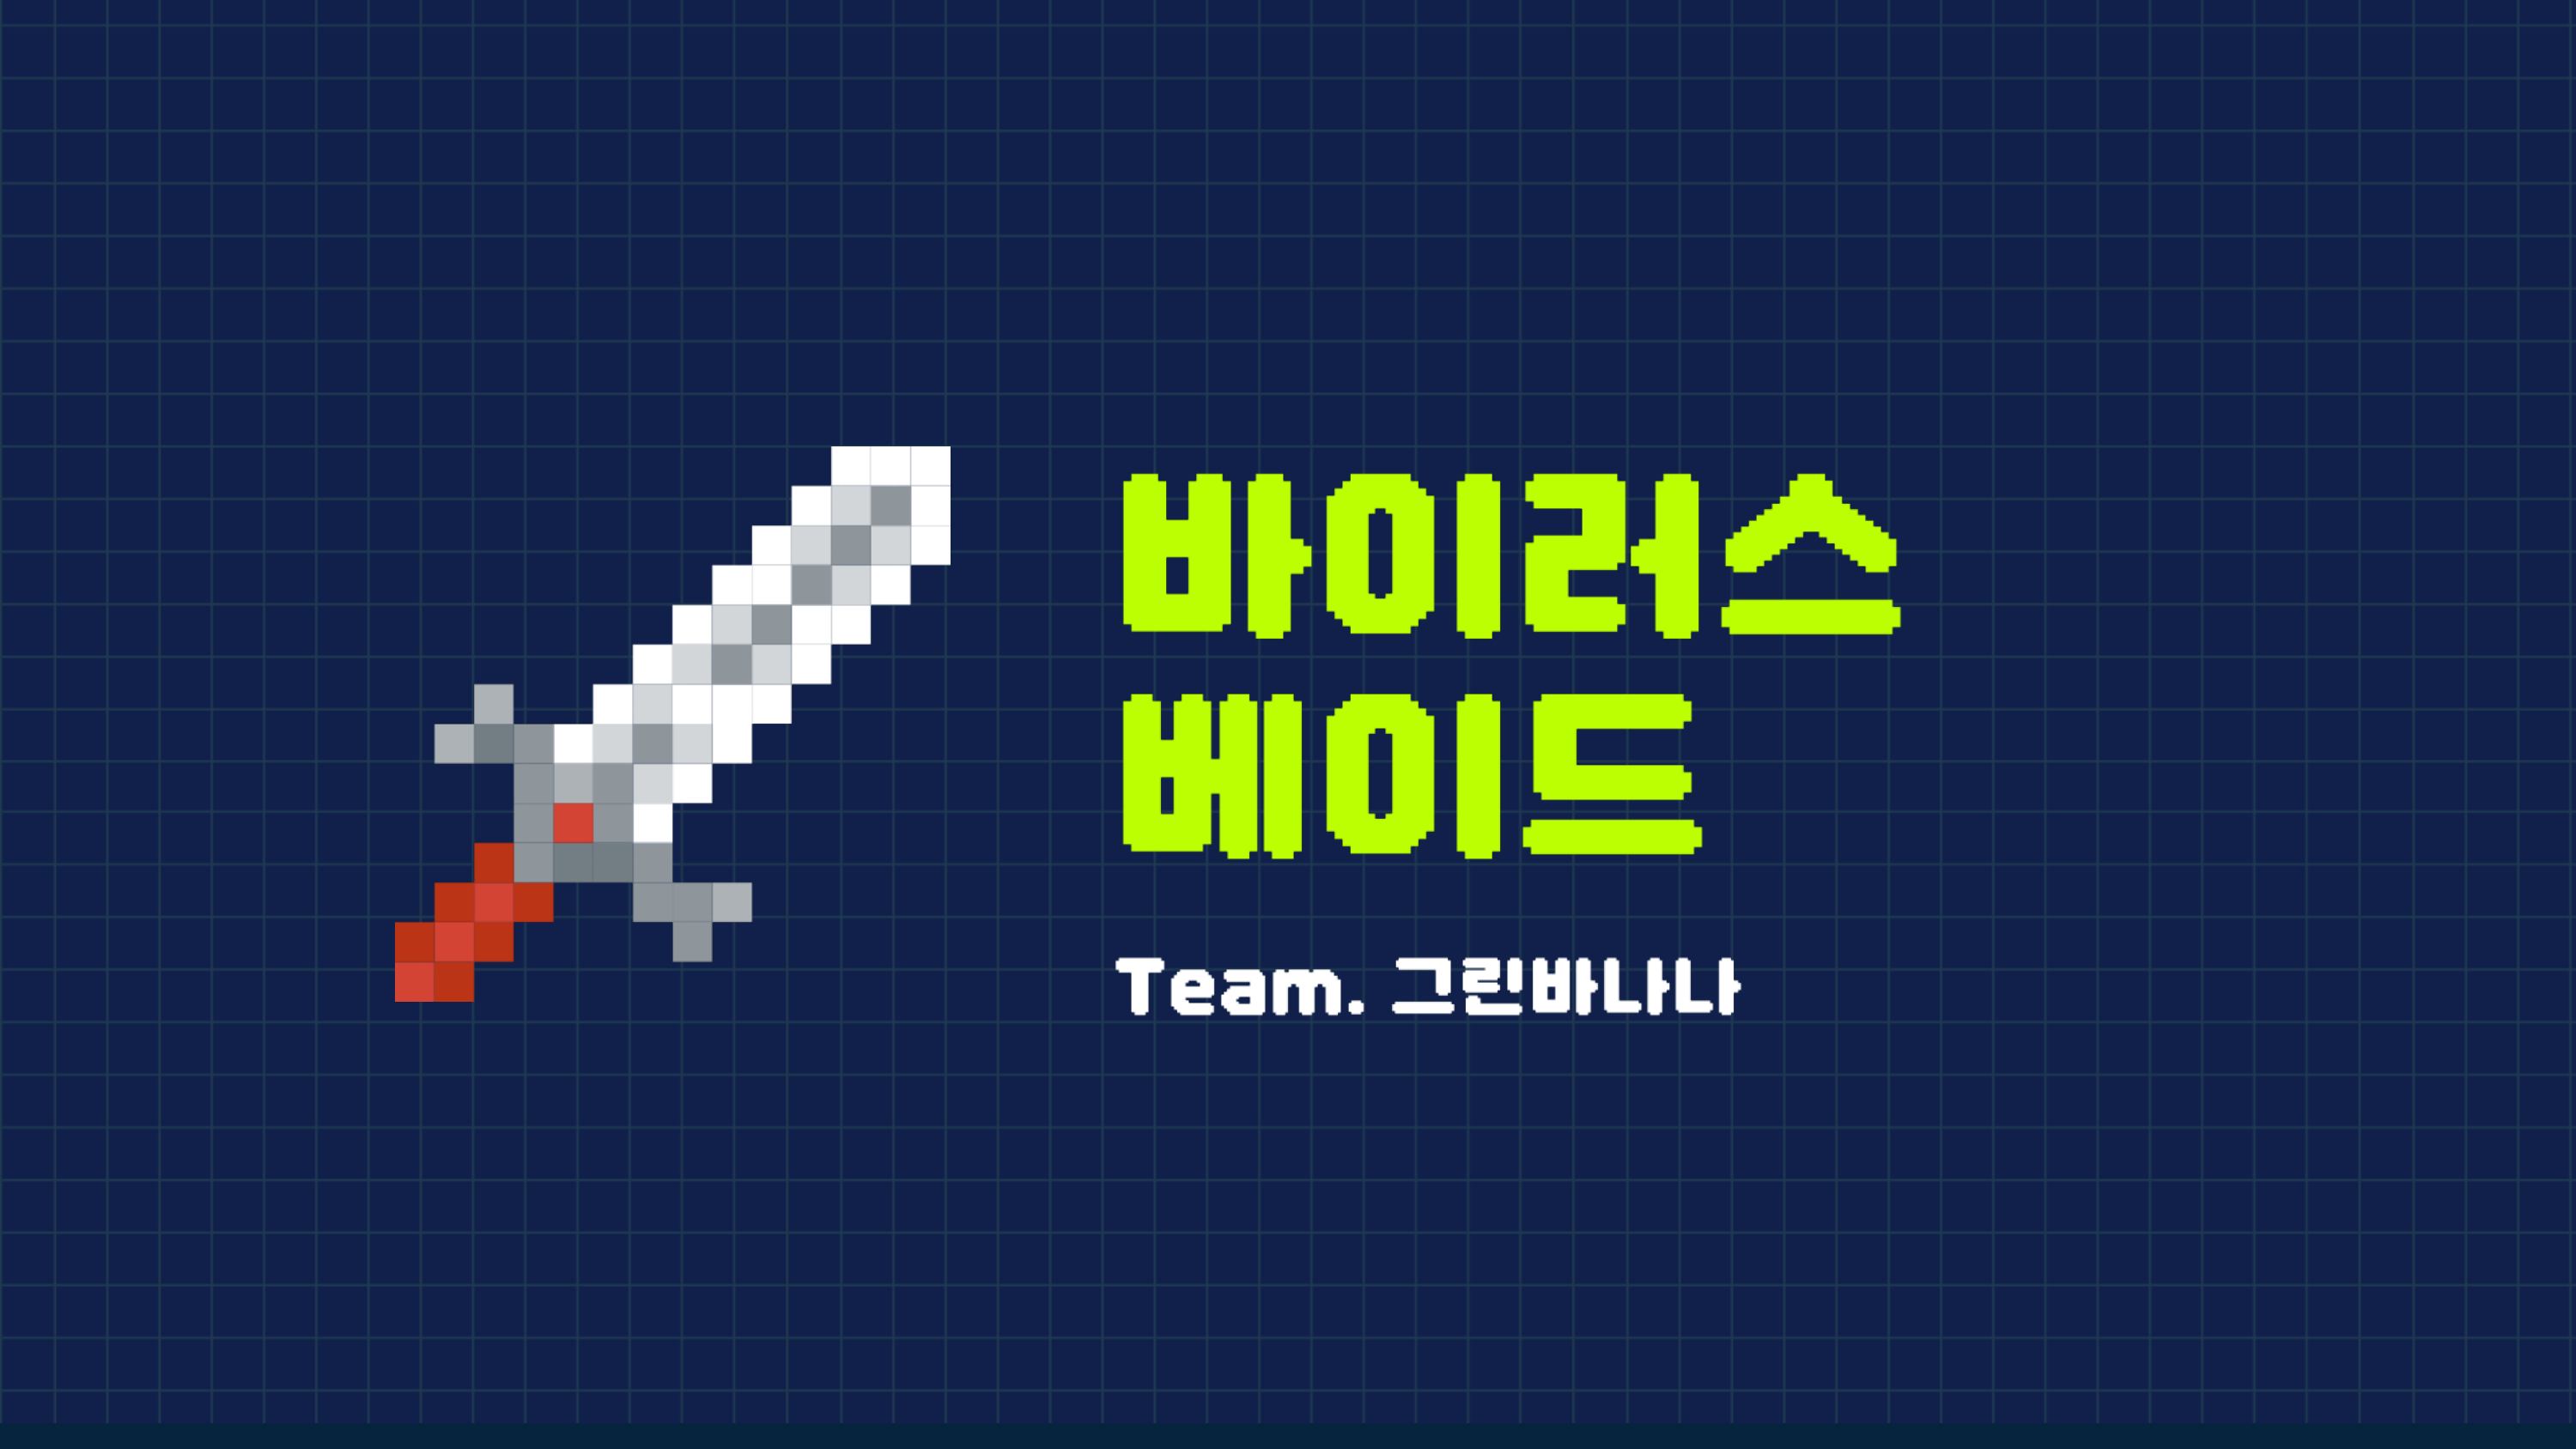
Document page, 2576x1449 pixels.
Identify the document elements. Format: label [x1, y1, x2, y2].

text_box [395, 446, 951, 1002]
text_box [1115, 405, 2180, 1044]
text_box [0, 0, 2576, 1424]
